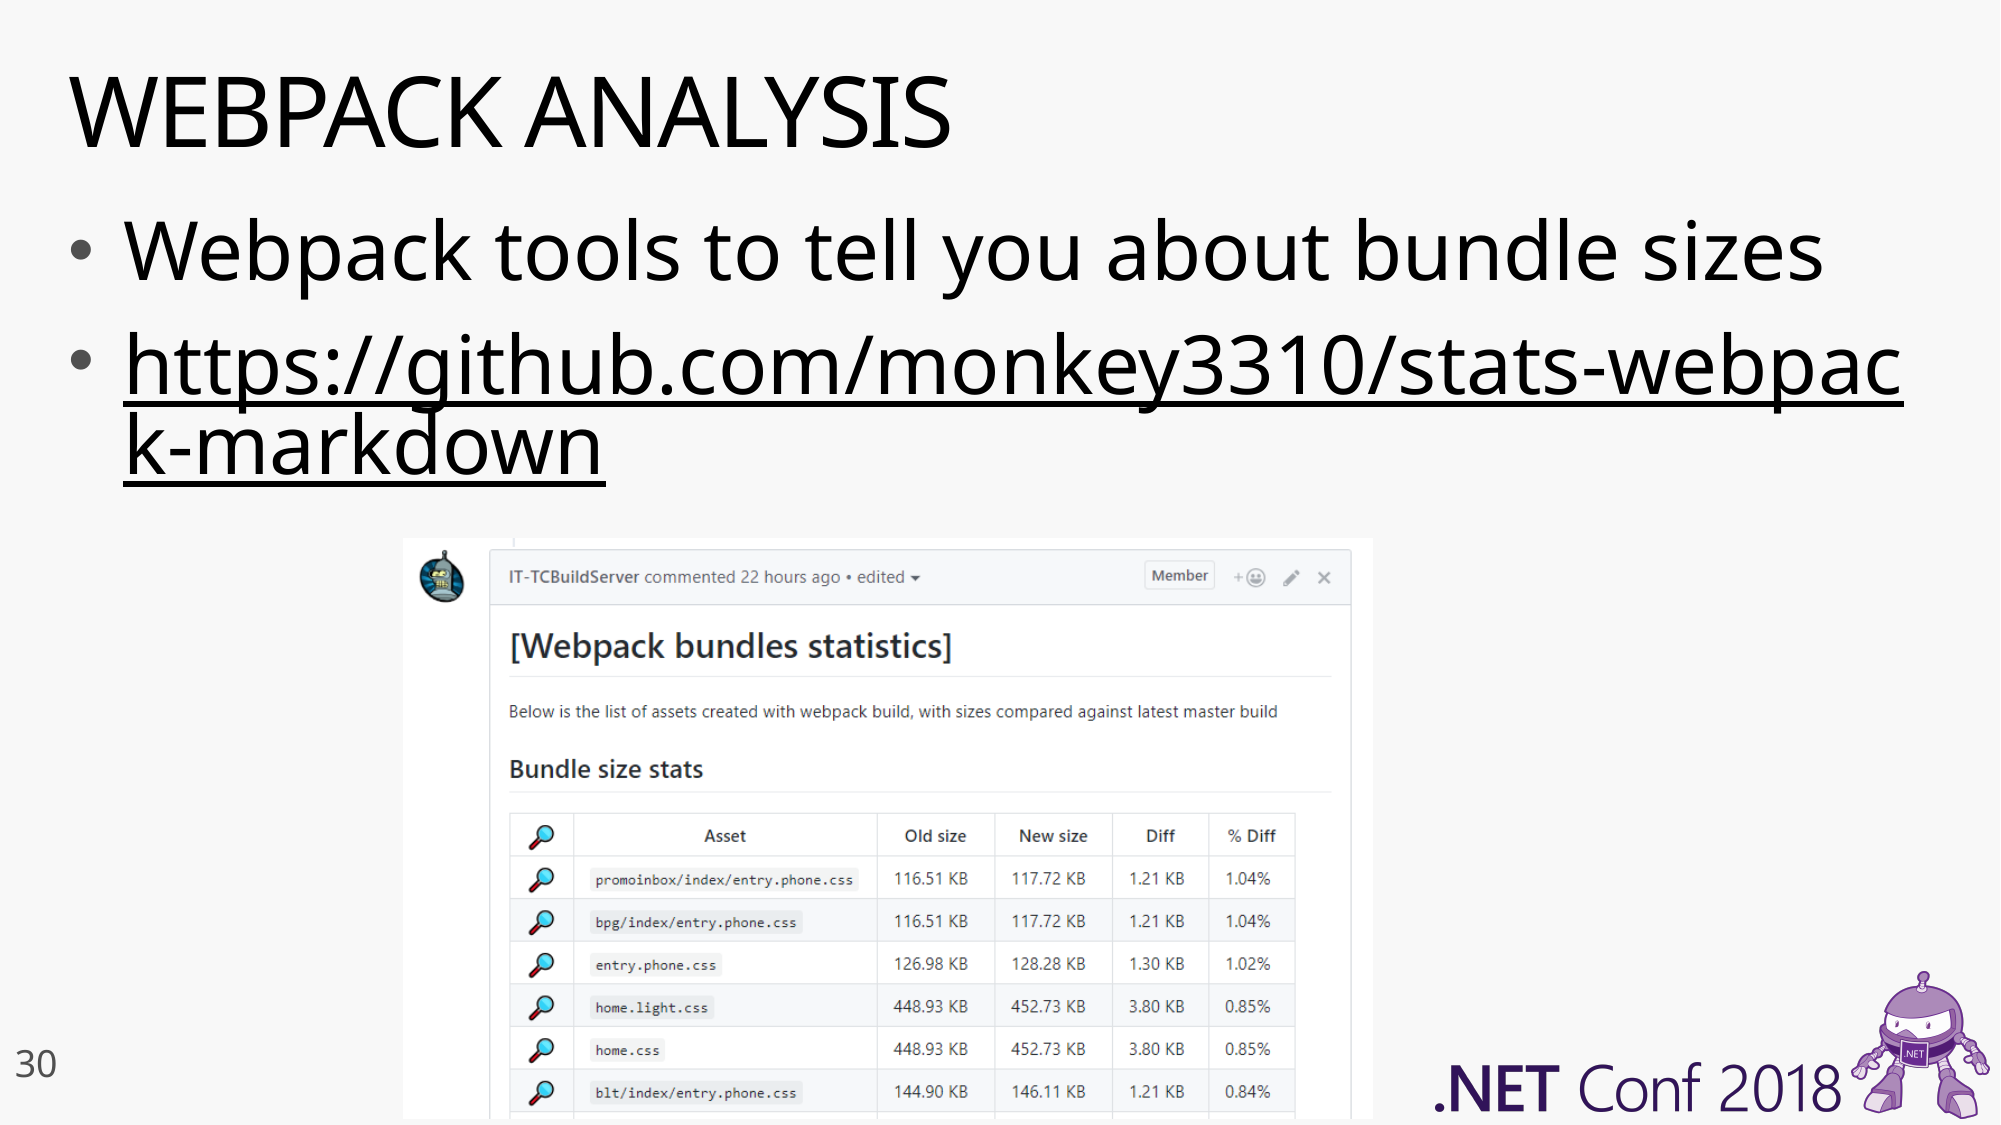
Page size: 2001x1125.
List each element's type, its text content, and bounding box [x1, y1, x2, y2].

picture [1435, 1062, 1841, 1112]
title WEBPACK ANALYSIS [44, 47, 1957, 196]
picture [403, 538, 1374, 1119]
slide_number 30 [0, 1032, 121, 1119]
picture [1851, 971, 1990, 1119]
list Webpack tools to tell you about bundle sizes https://github.com/monkey3310/stats-webpack-markdown [44, 196, 1956, 532]
